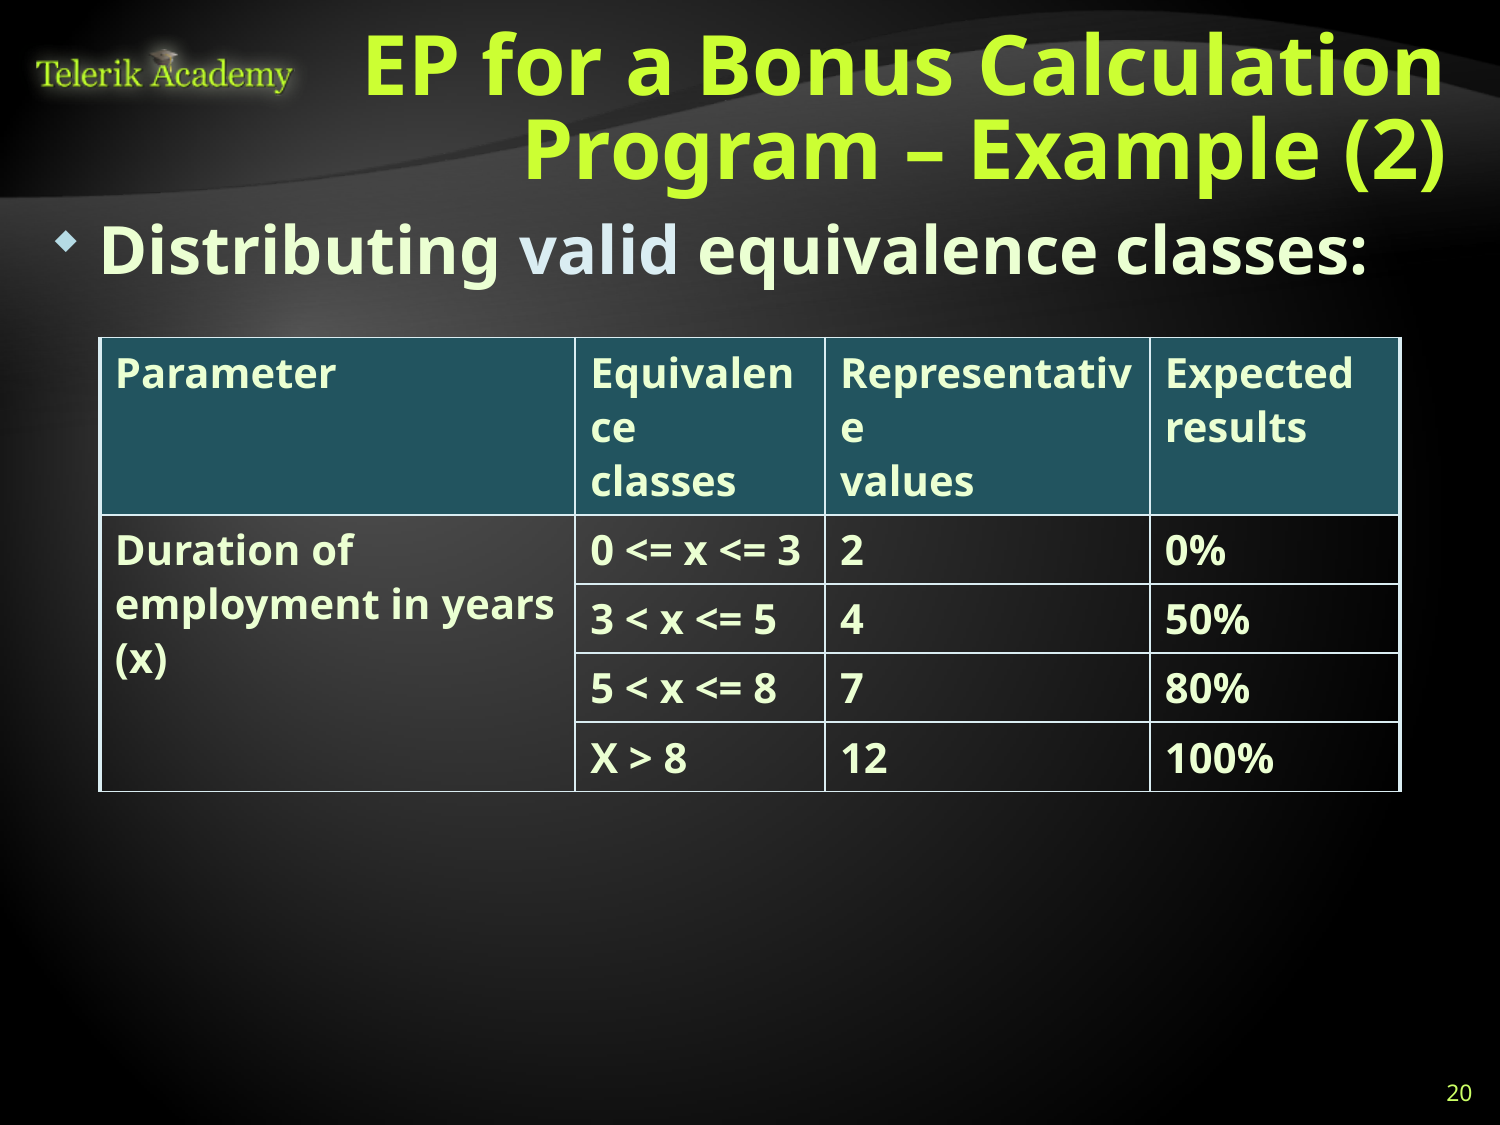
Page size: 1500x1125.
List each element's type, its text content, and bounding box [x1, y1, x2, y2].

table_cell 100% [1151, 723, 1398, 791]
table_cell 7 [826, 654, 1149, 721]
slide_number 20 [1412, 1074, 1488, 1113]
table_cell 2 [826, 516, 1149, 583]
table_header Equivalence classes [576, 338, 824, 514]
table_header Representative values [826, 338, 1149, 514]
title EP for a Bonus Calculation Program – Example (2) [300, 37, 1463, 188]
table_cell X > 8 [576, 723, 824, 791]
table_cell 12 [826, 723, 1149, 791]
table_cell 5 < x <= 8 [576, 654, 824, 721]
picture [0, 0, 1500, 1125]
table_cell 3 < x <= 5 [576, 585, 824, 652]
table_cell Duration of employment in years (x) [102, 516, 574, 791]
table_cell 0% [1151, 516, 1398, 583]
table_header Parameter [102, 338, 574, 514]
table_cell 80% [1151, 654, 1398, 721]
table_cell 0 <= x <= 3 [576, 516, 824, 583]
list Distributing valid equivalence classes: [37, 200, 1463, 325]
table_cell 50% [1151, 585, 1398, 652]
table_cell 4 [826, 585, 1149, 652]
table_header Expected results [1151, 338, 1398, 514]
